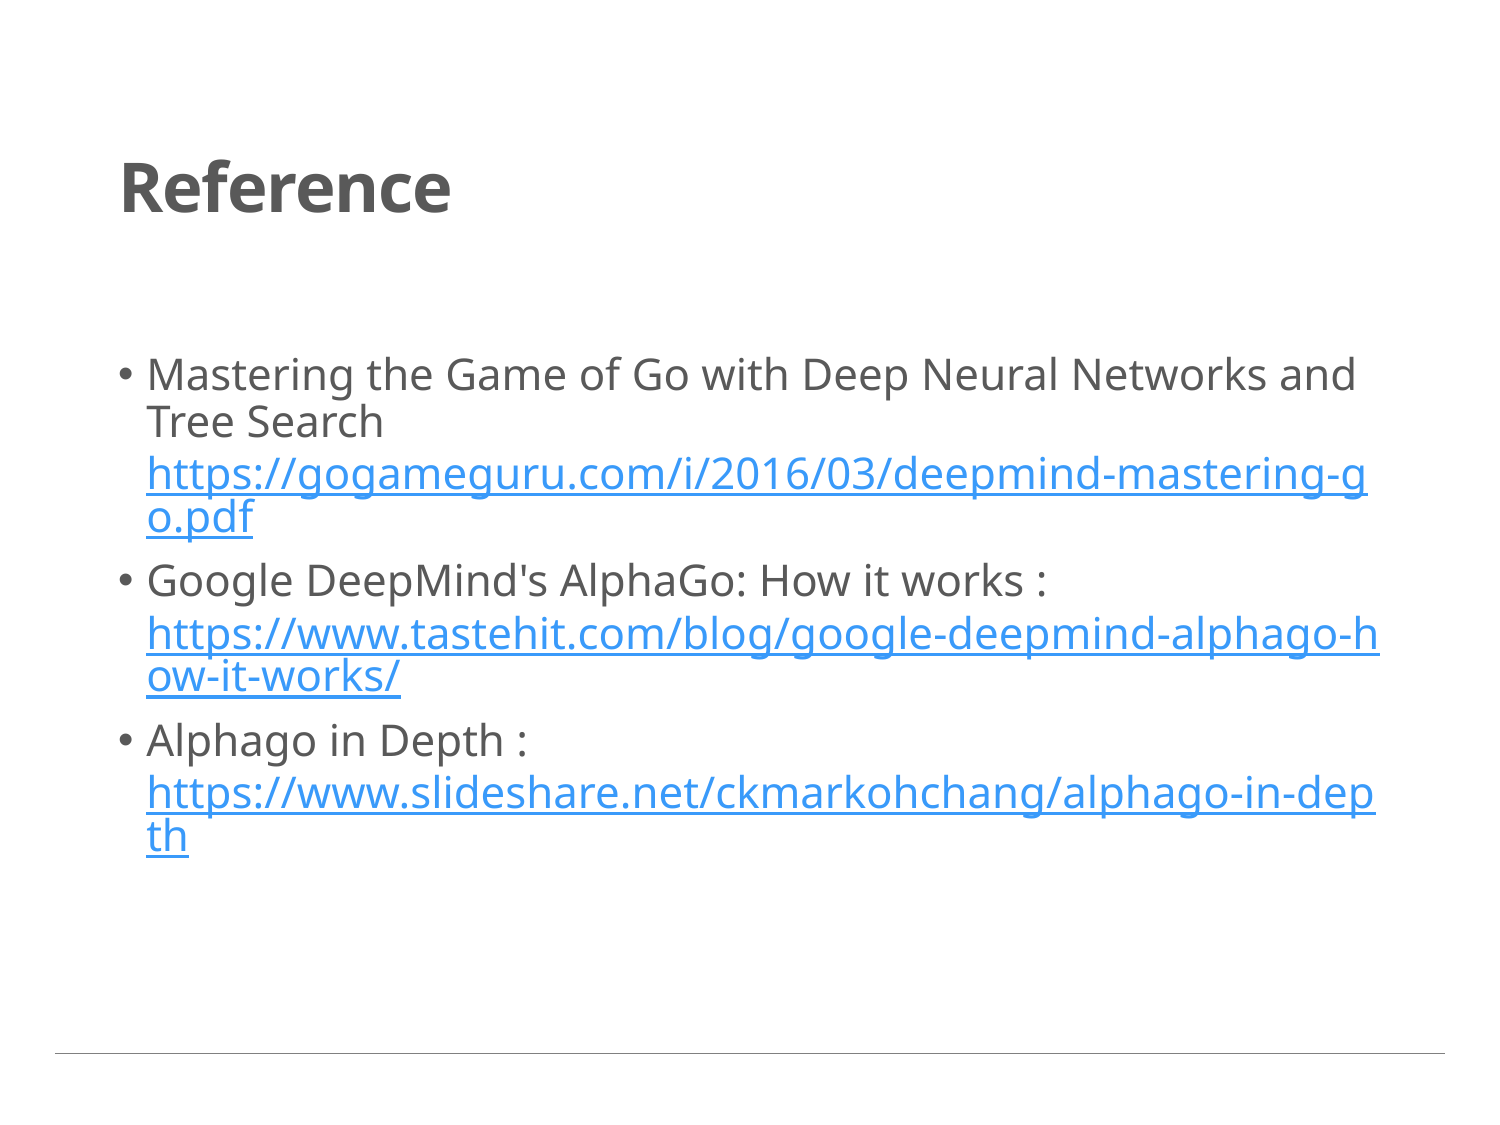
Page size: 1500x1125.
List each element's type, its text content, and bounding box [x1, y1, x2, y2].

list Mastering the Game of Go with Deep Neural Networks and Tree Search https://gogameguru.com/i/2016/03/deepmind-mastering-go.pdf Google DeepMind's AlphaGo: How it works : https://www.tastehit.com/blog/google-deepmind-alphago-how-it-works/ Alphago in Depth :https://www.slideshare.net/ckmarkohchang/alphago-in-depth [103, 345, 1397, 1059]
title Reference [103, 137, 1397, 244]
